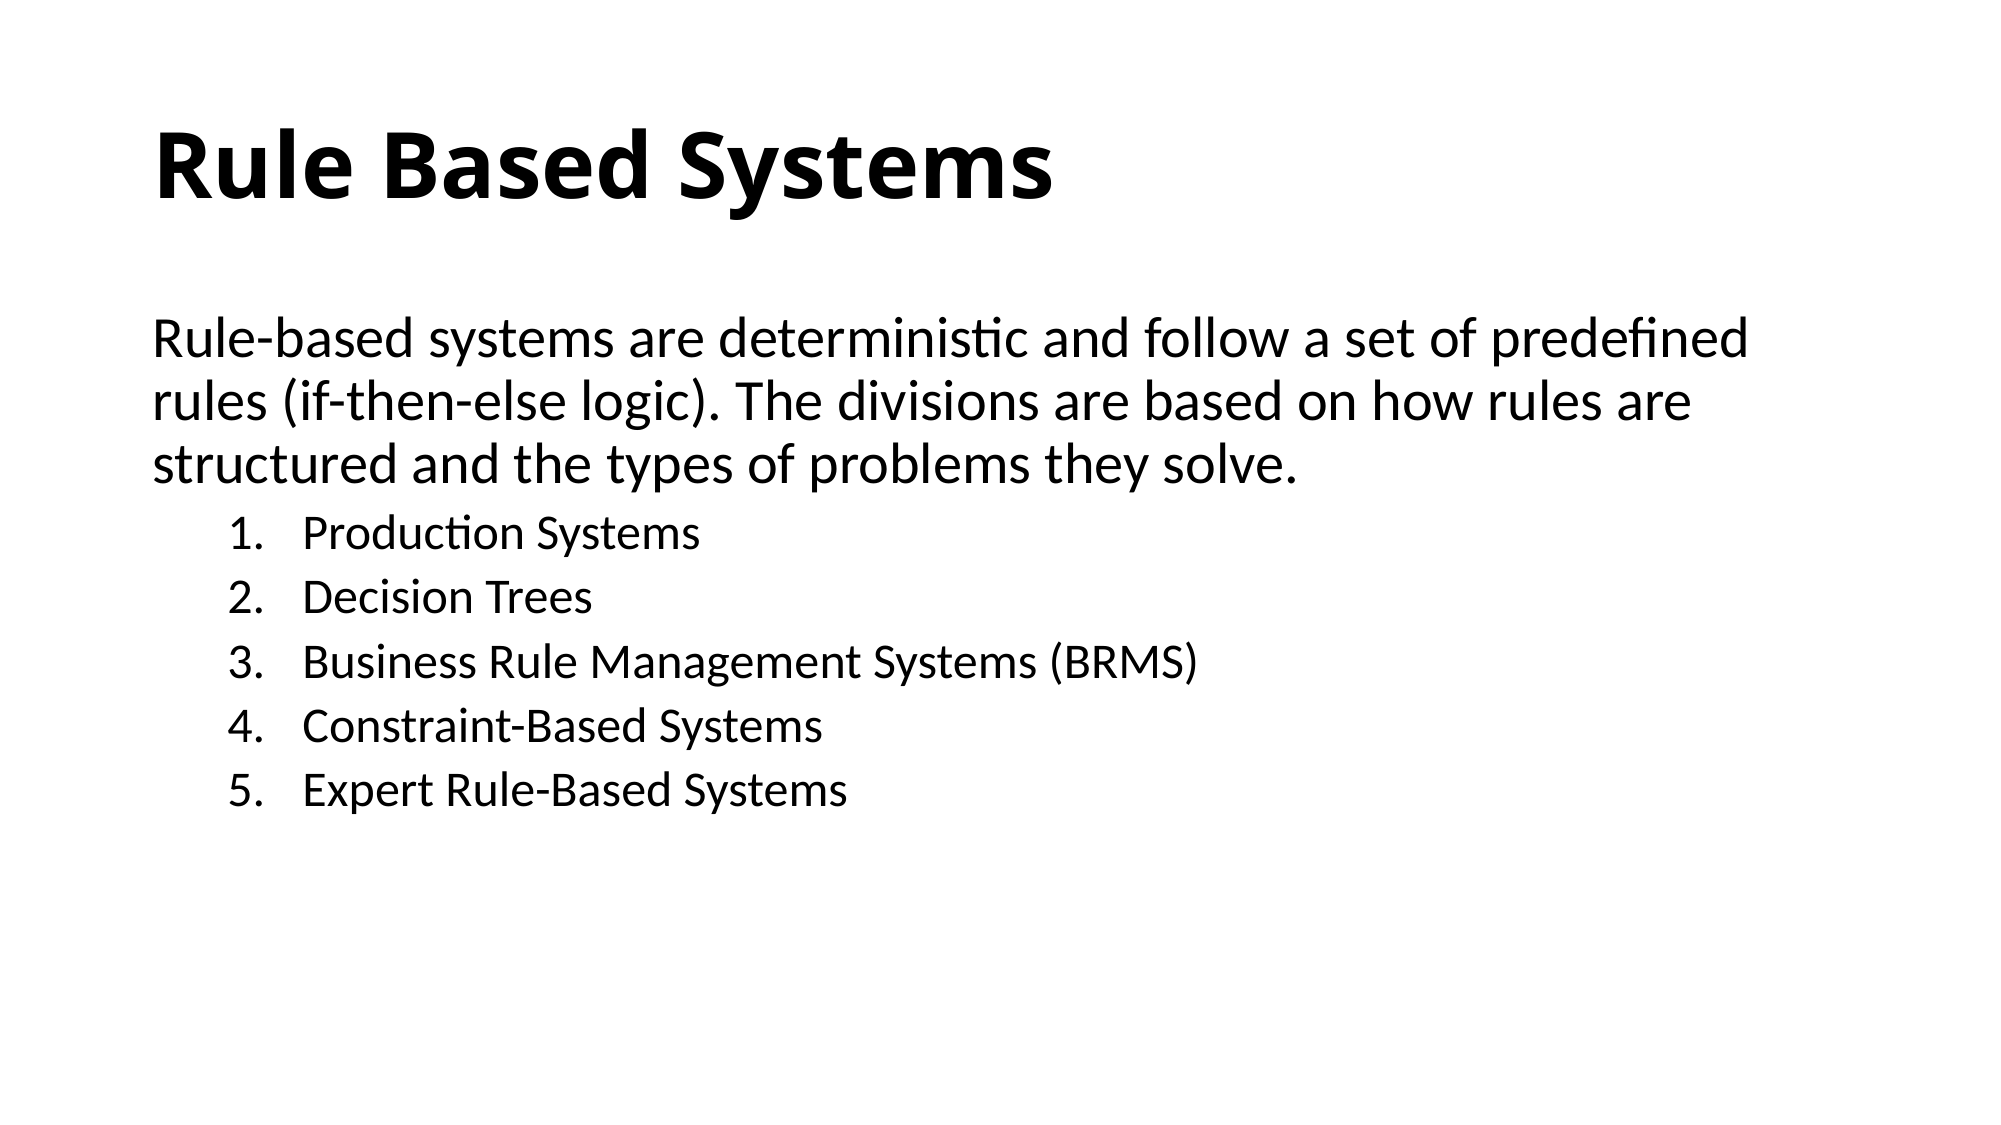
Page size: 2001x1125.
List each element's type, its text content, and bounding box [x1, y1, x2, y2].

list Rule-based systems are deterministic and follow a set of predefined rules (if-then-else logic). The divisions are based on how rules are structured and the types of problems they solve. Production Systems Decision Trees Business Rule Management Systems (BRMS) Constraint-Based Systems Expert Rule-Based Systems [137, 299, 1863, 1014]
title Rule Based Systems [137, 59, 1863, 278]
